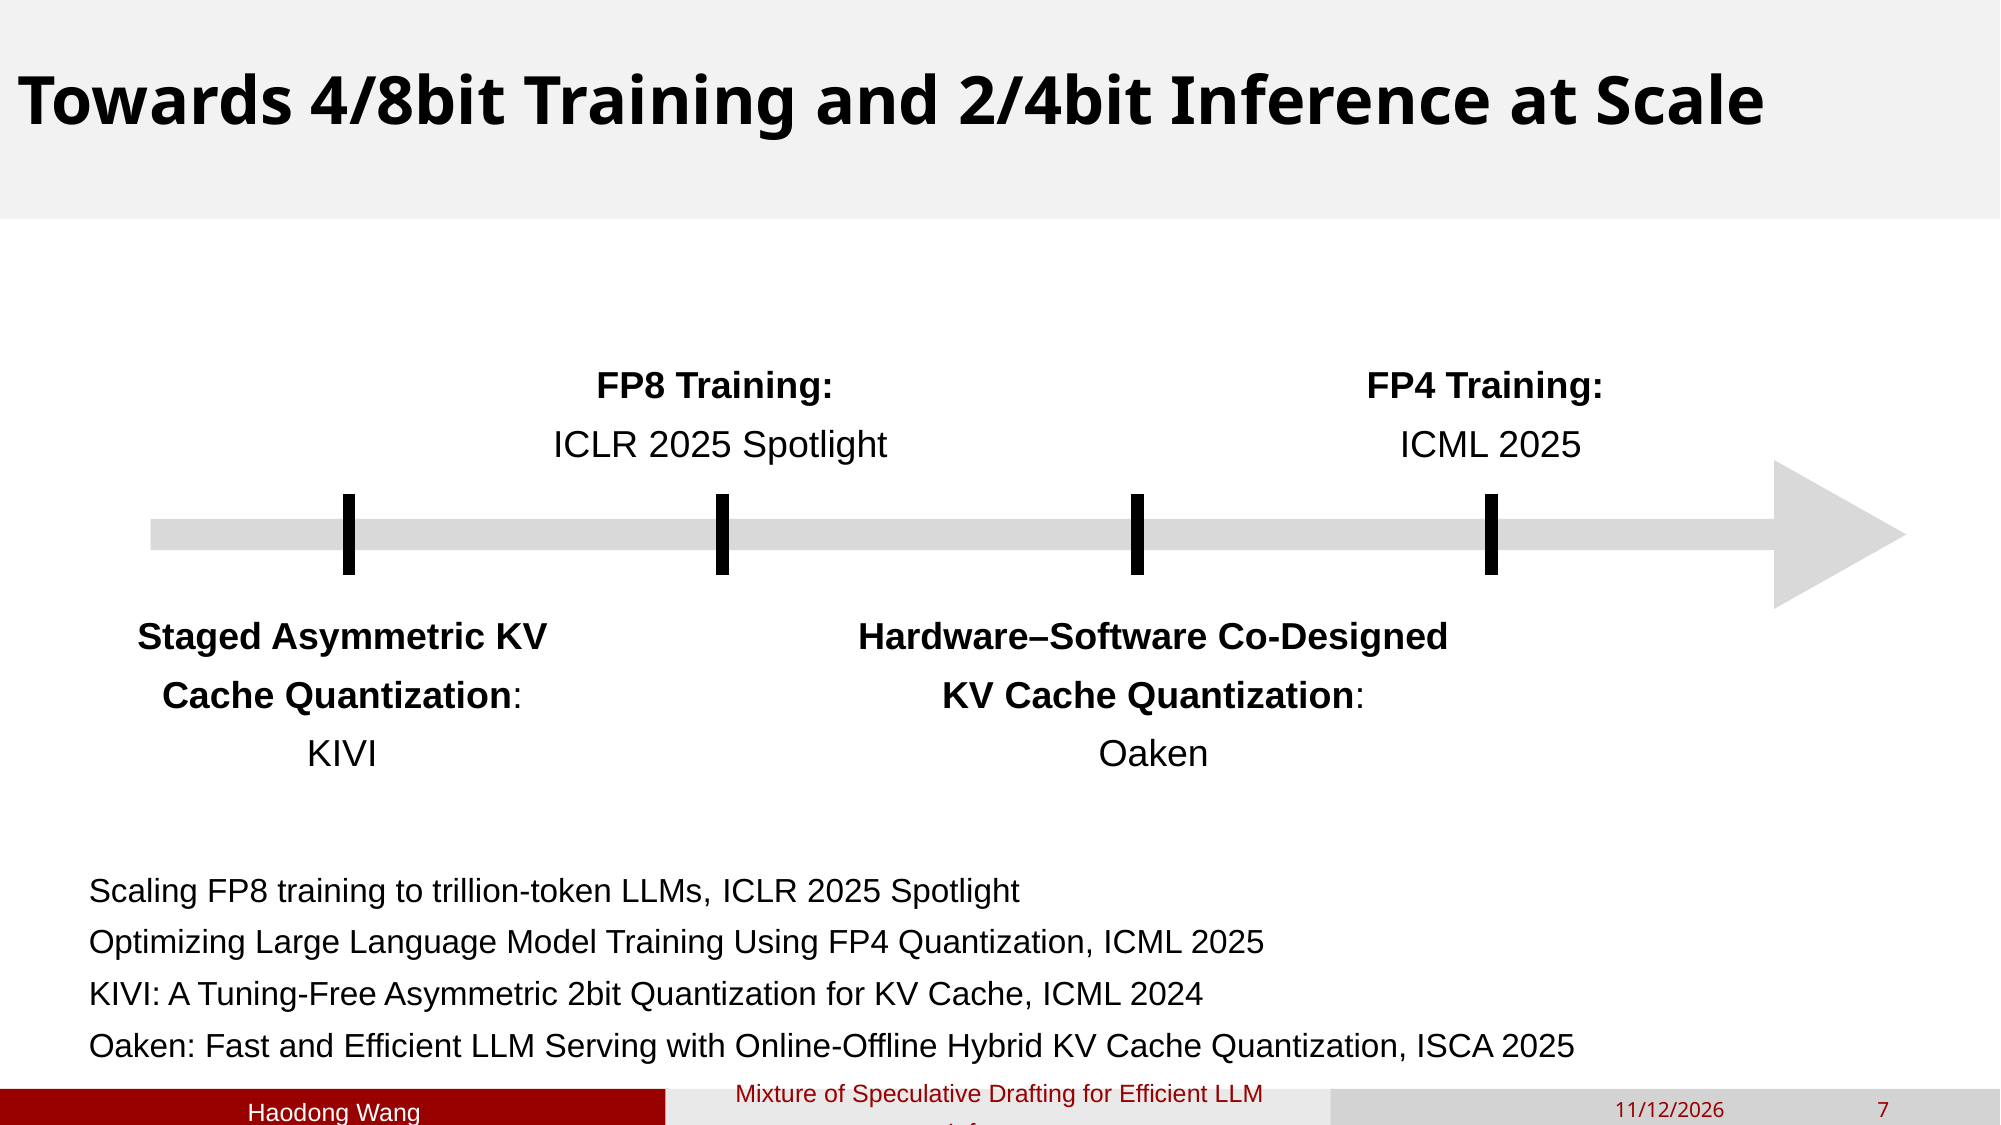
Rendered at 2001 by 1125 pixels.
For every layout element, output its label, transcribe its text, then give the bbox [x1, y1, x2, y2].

text_box [149, 517, 343, 552]
text_box [355, 517, 716, 552]
text_box Staged Asymmetric KV Cache Quantization: KIVI [111, 591, 574, 782]
text_box [1498, 458, 1909, 611]
text_box Scaling FP8 training to trillion-token LLMs, ICLR 2025 Spotlight Optimizing Large Language Model Training Using FP4 Quantization, ICML 2025 KIVI: A Tuning-Free Asymmetric 2bit Quantization for KV Cache, ICML 2024 Oaken: Fast and Efficient LLM Serving with Online-Offline Hybrid KV Cache Quantization, ISCA 2025 [74, 849, 1803, 1072]
text_box FP4 Training: ICML 2025 [1233, 340, 1737, 473]
text_box FP8 Training: ICLR 2025 Spotlight [513, 340, 928, 473]
text_box [729, 517, 1131, 552]
title Towards 4/8bit Training and 2/4bit Inference at Scale [0, 6, 2000, 200]
text_box Hardware–Software Co-Designed KV Cache Quantization: Oaken [821, 591, 1486, 782]
text_box [1144, 517, 1485, 552]
